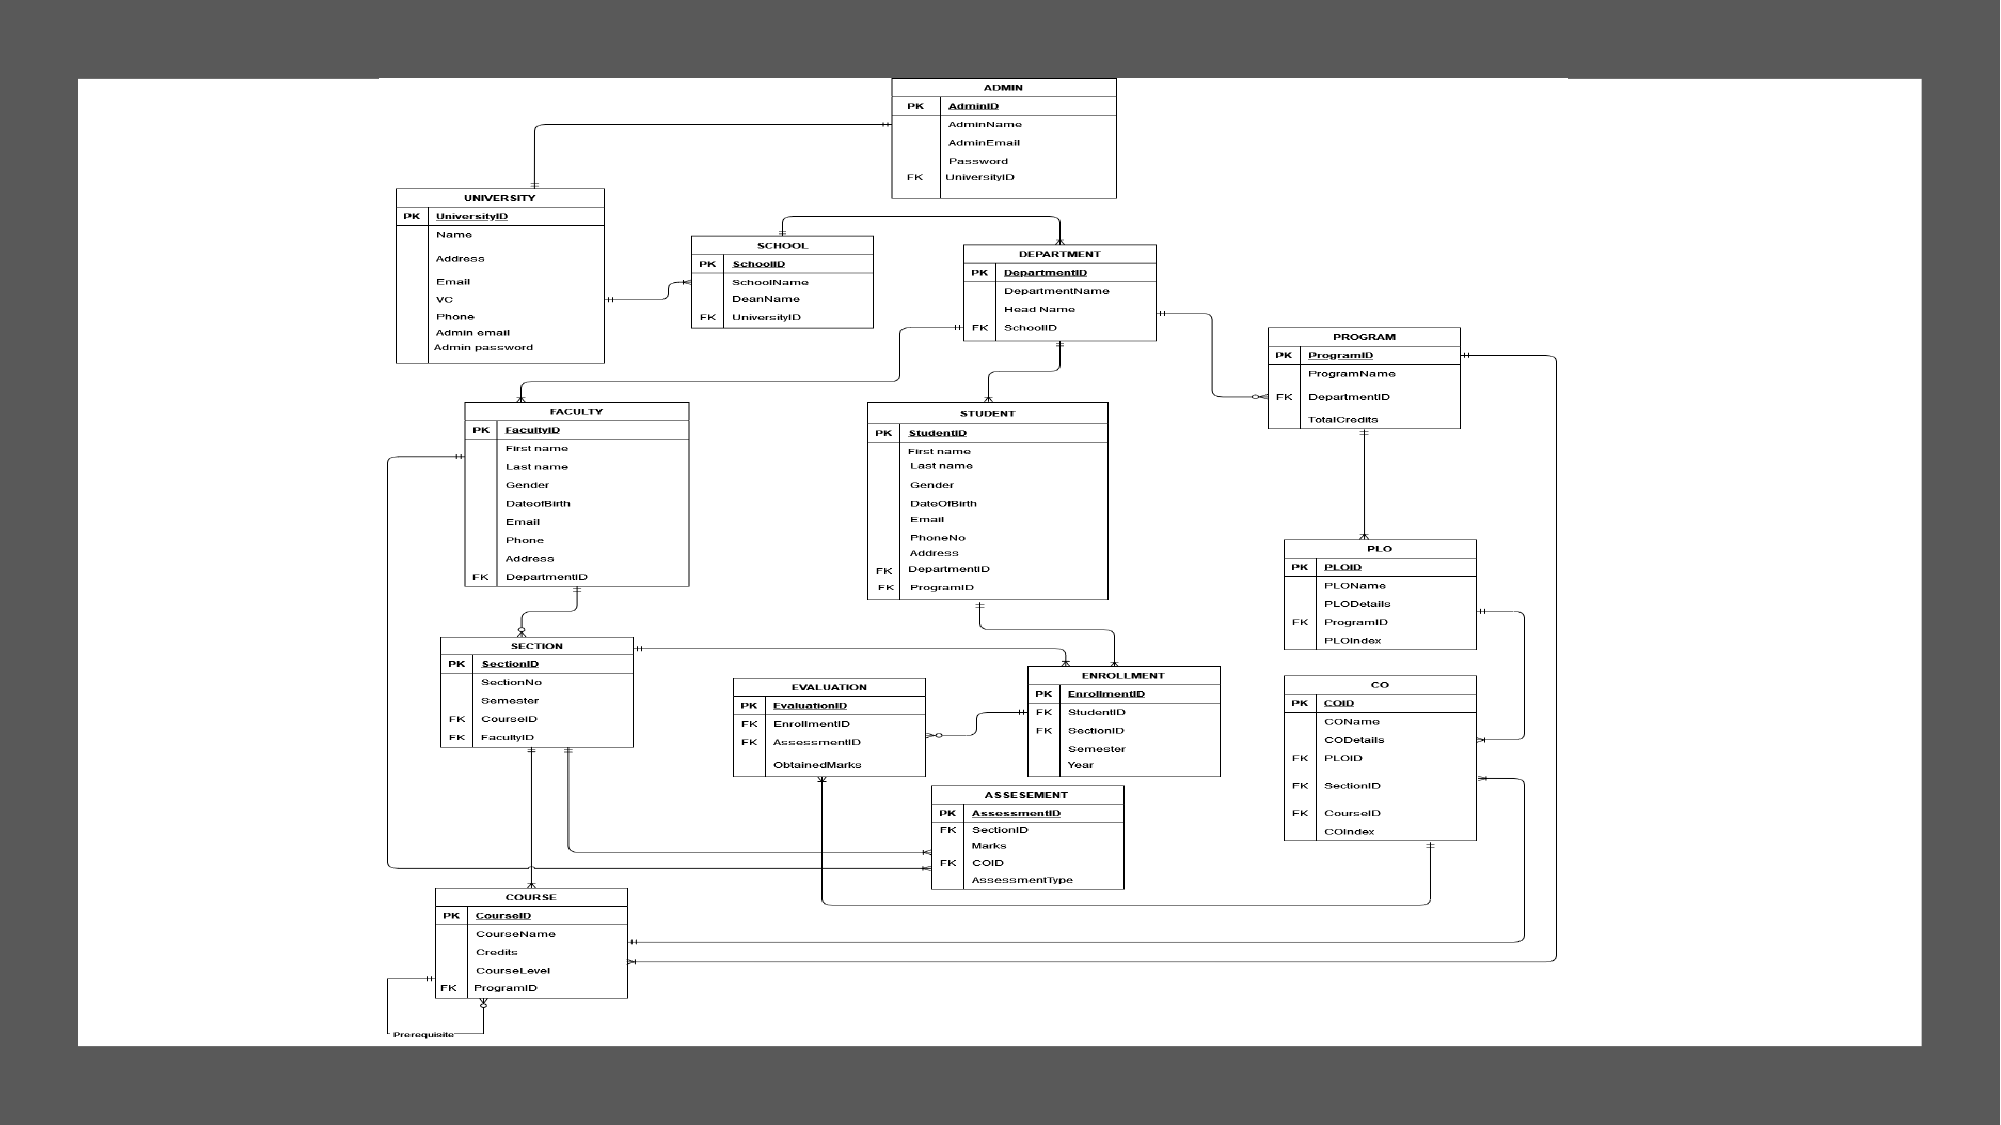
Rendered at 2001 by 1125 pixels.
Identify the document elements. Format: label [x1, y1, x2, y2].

text_box [77, 78, 1923, 1047]
text_box [0, 0, 2000, 1125]
list [379, 78, 1568, 1040]
